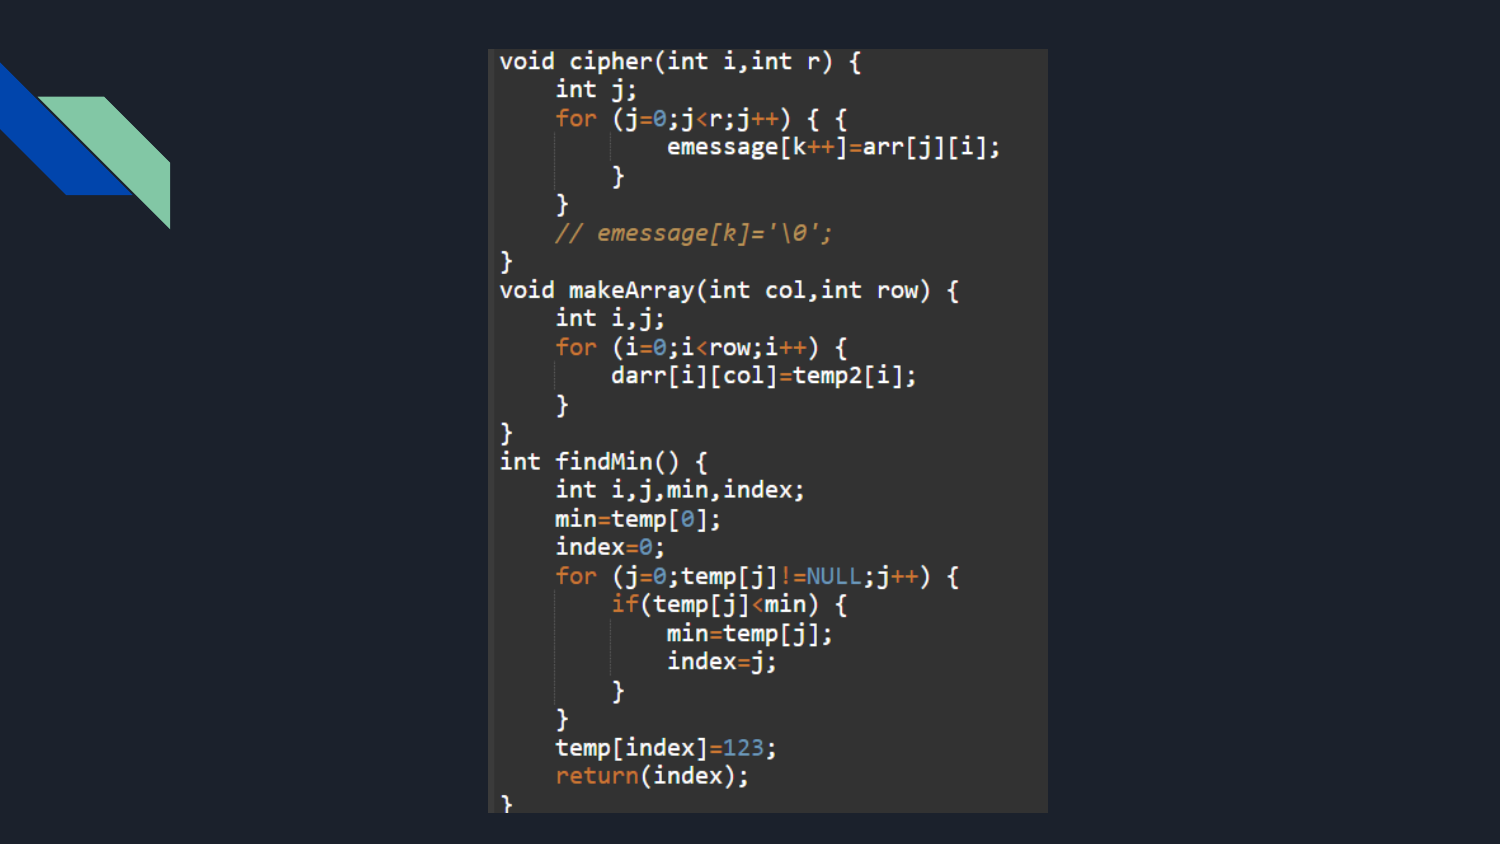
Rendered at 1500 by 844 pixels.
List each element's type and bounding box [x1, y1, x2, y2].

picture [488, 49, 1048, 813]
